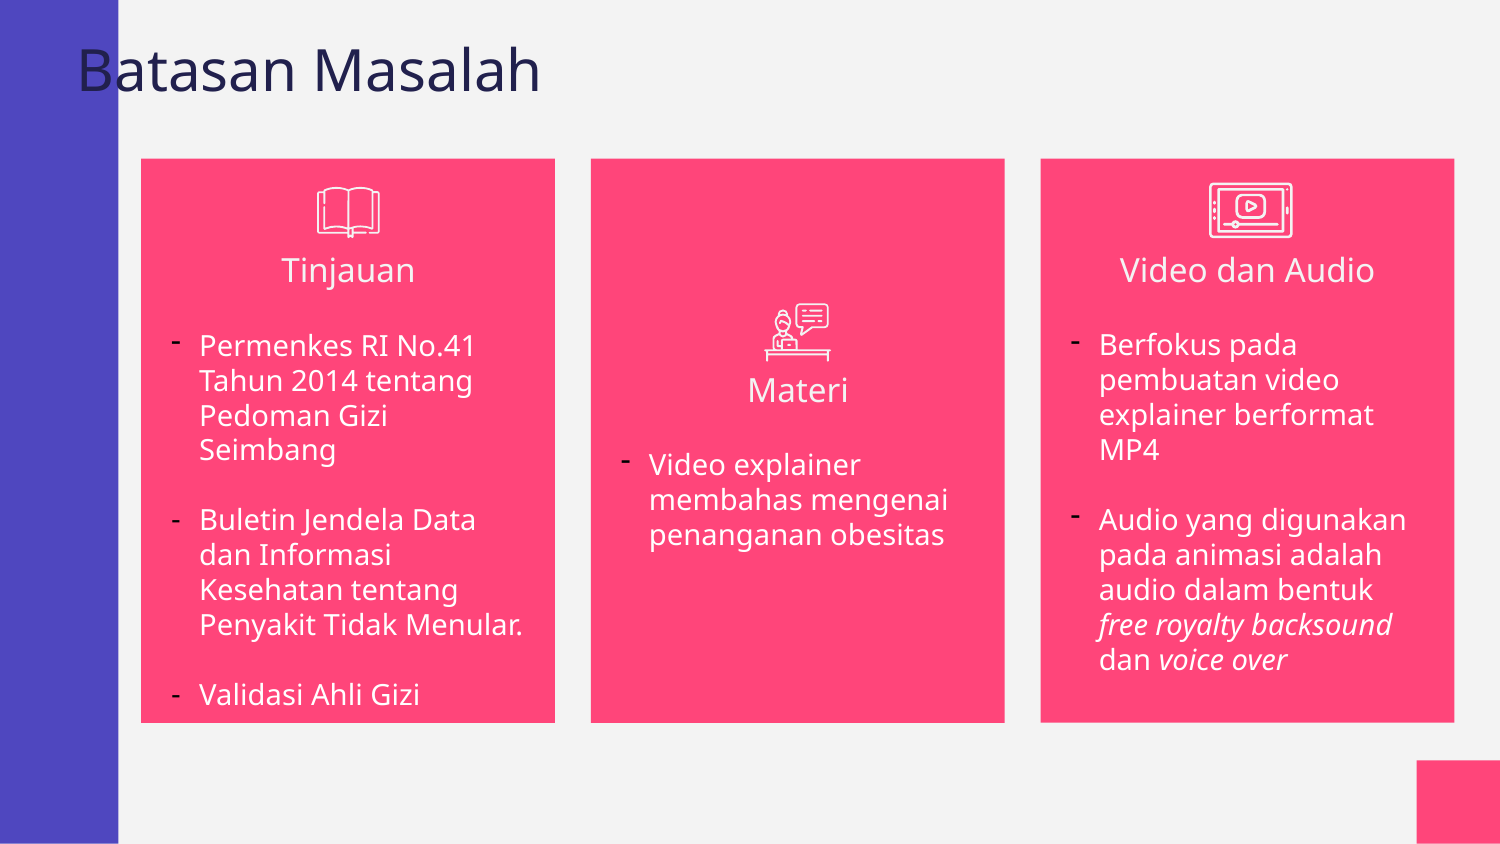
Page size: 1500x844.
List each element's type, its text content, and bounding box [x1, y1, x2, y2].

text_box Tinjauan [192, 242, 505, 297]
title Batasan Masalah [65, 0, 629, 145]
text_box [317, 186, 380, 239]
text_box Video dan Audio [1092, 242, 1404, 297]
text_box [1208, 182, 1293, 239]
text_box Materi [642, 361, 954, 417]
text_box Berfokus pada pembuatan video explainer berformat MP4 Audio yang digunakan pada animasi adalah audio dalam bentuk free royalty backsound dan voice over [1055, 319, 1439, 684]
text_box [141, 158, 555, 723]
text_box [1040, 158, 1455, 723]
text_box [763, 303, 832, 363]
text_box Video explainer membahas mengenai penanganan obesitas [606, 439, 990, 594]
text_box Permenkes RI No.41 Tahun 2014 tentang Pedoman Gizi Seimbang Buletin Jendela Data dan Informasi Kesehatan tentang Penyakit Tidak Menular. Validasi Ahli Gizi [156, 319, 540, 719]
text_box [590, 158, 1005, 723]
